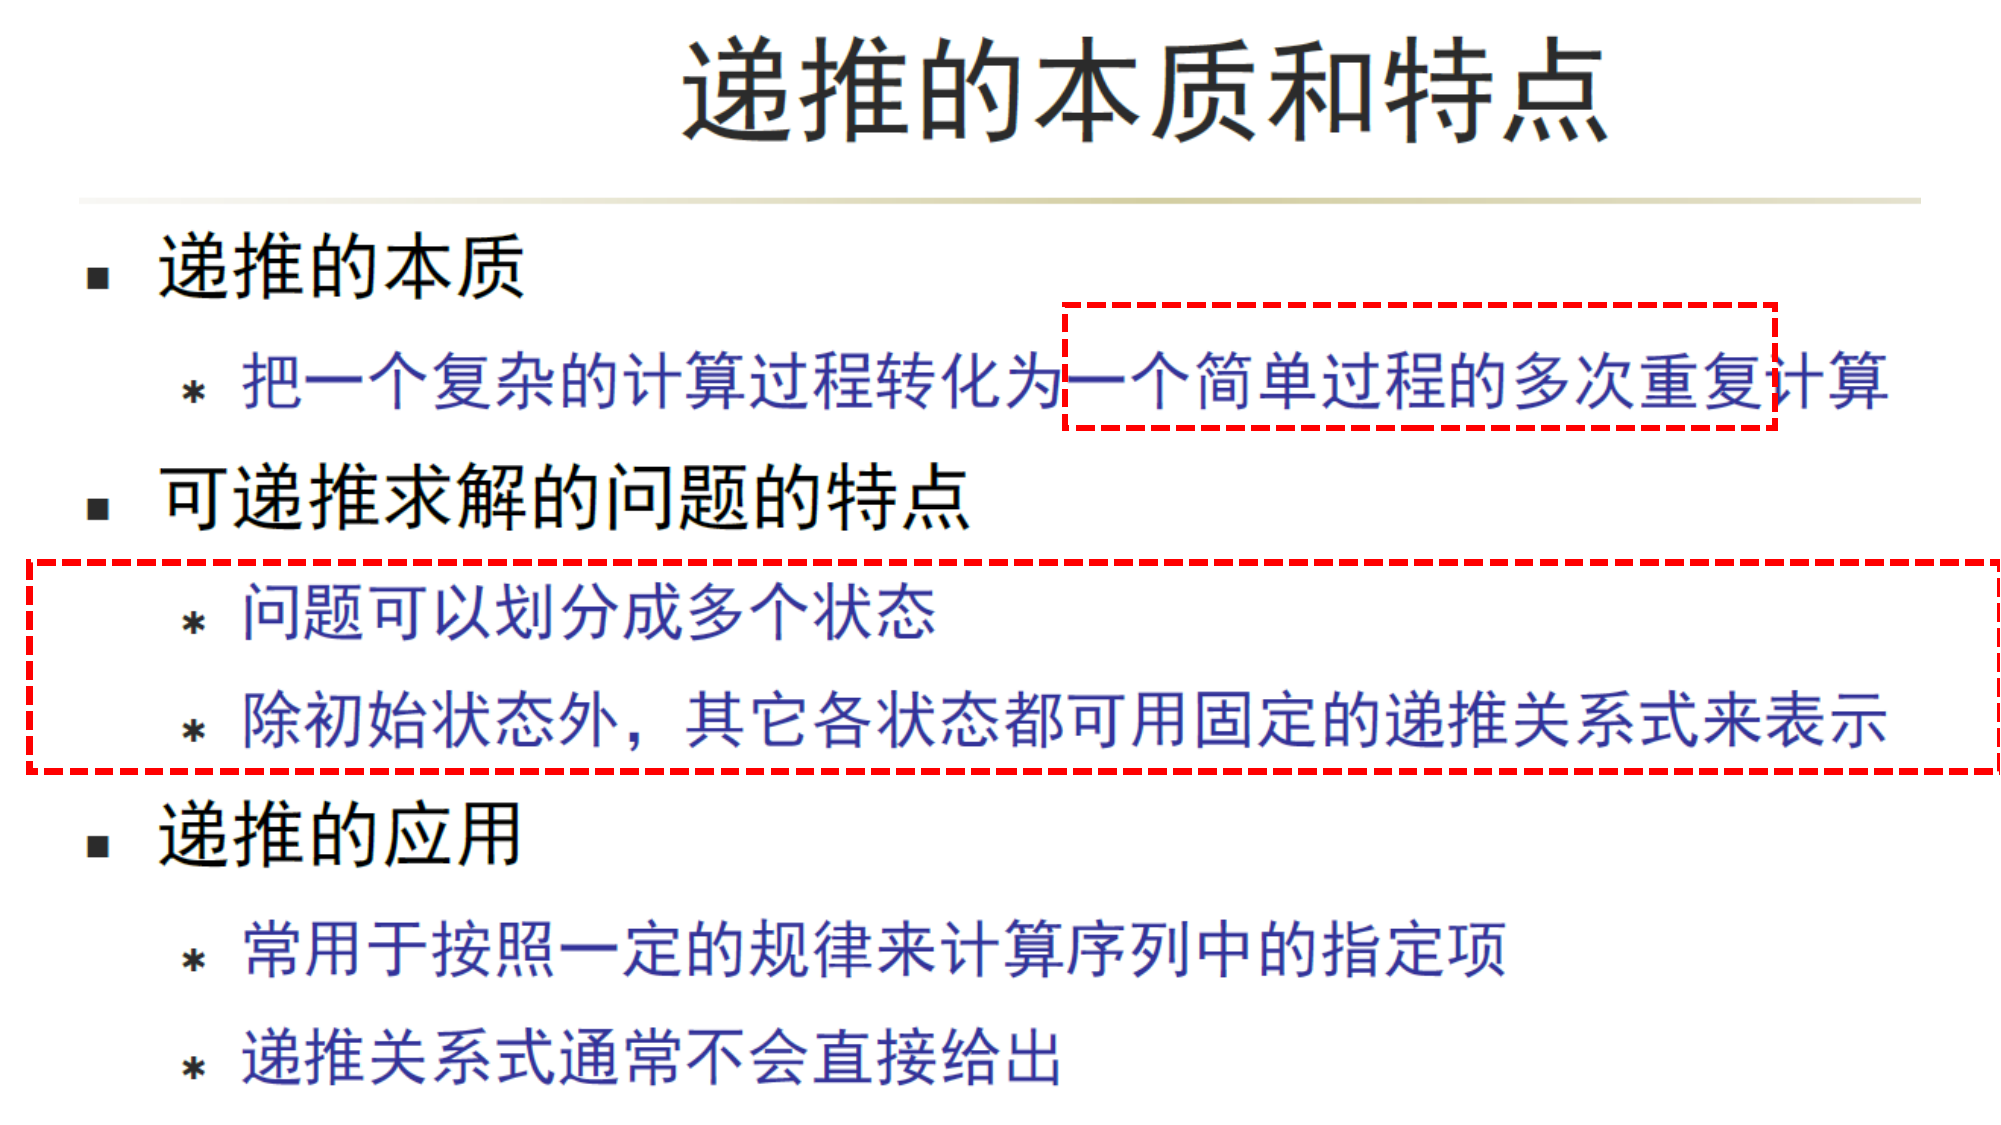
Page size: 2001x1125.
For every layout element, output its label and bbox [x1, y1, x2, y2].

text_box [28, 561, 79, 772]
text_box [1921, 561, 2000, 772]
picture [79, 0, 1921, 1125]
